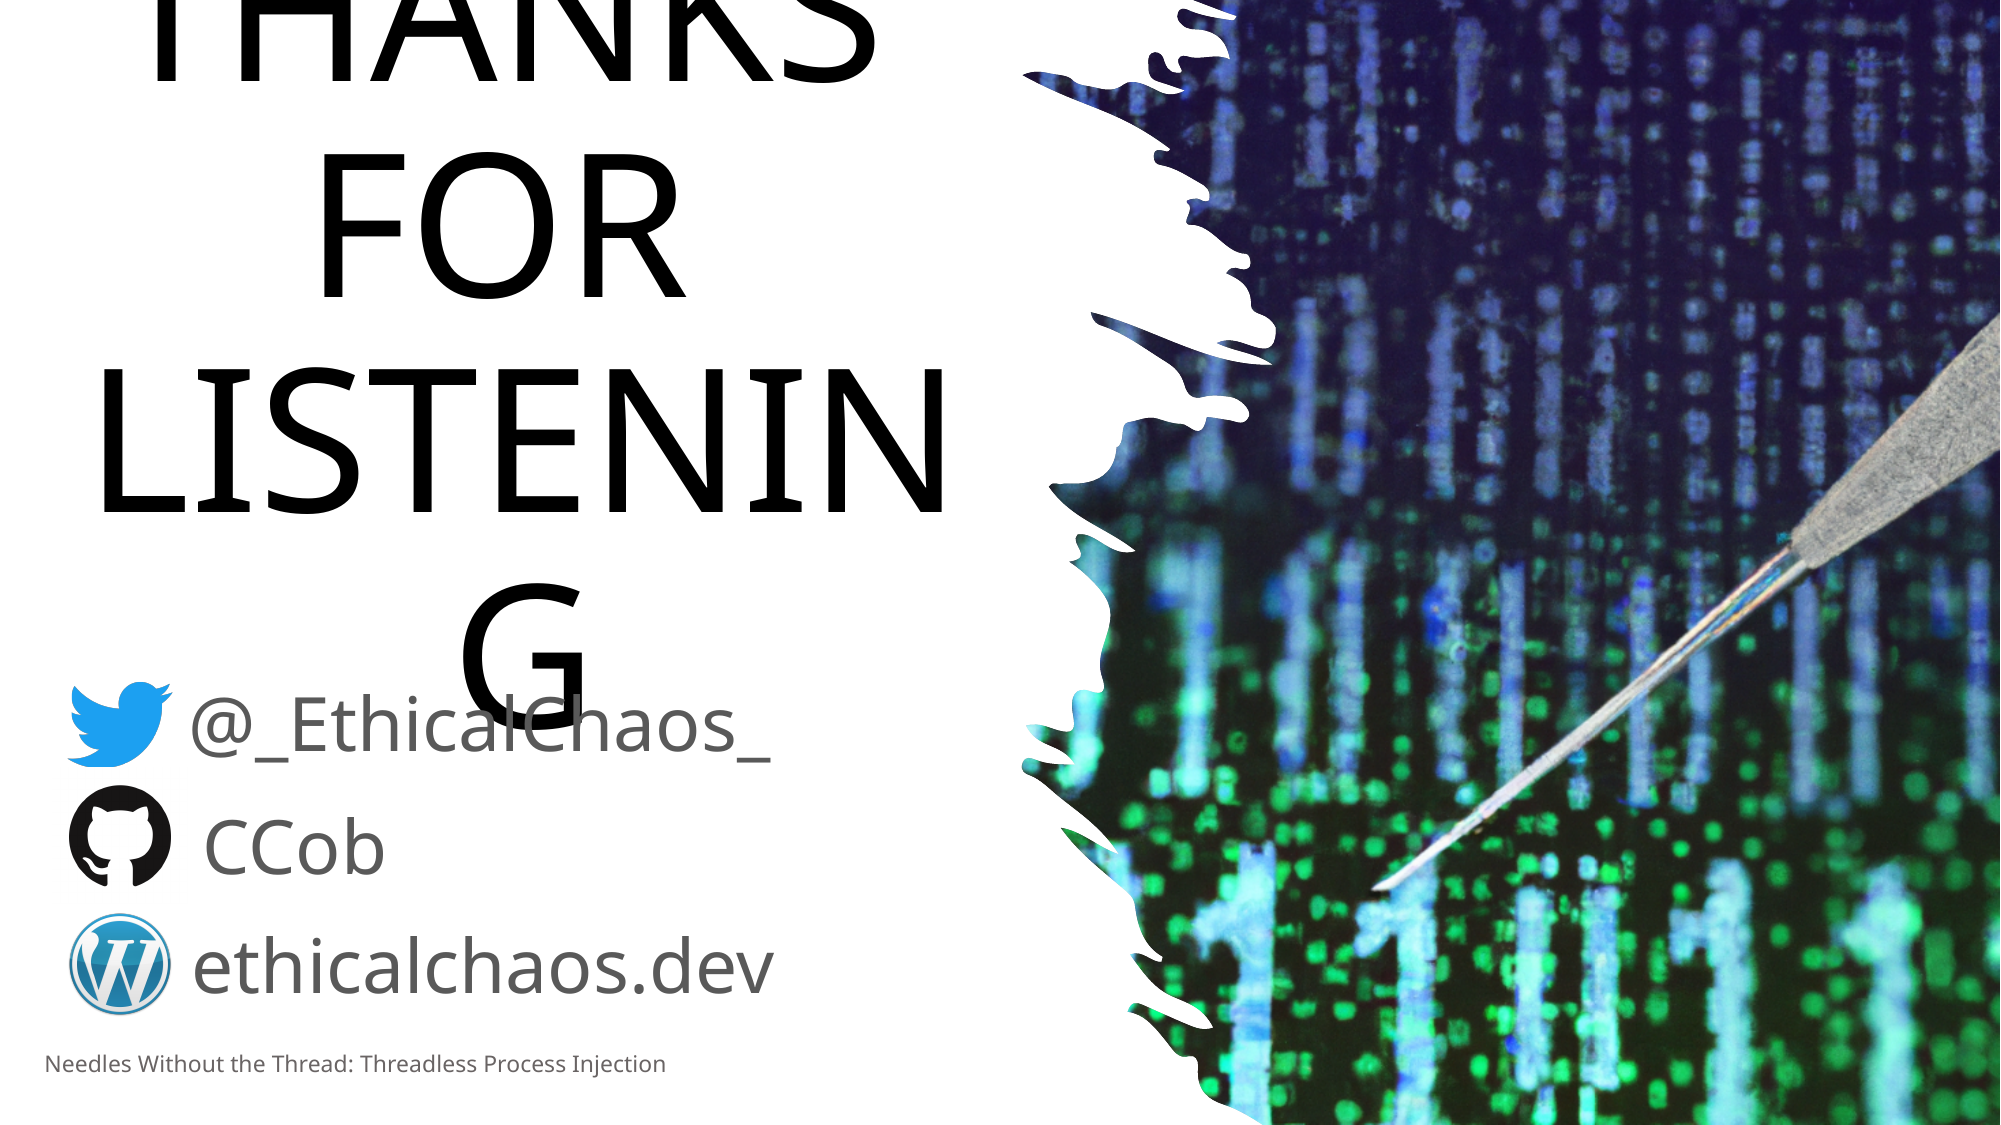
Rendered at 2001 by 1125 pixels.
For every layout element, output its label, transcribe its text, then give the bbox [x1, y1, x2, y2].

text_box @_EthicalChaos_ [173, 669, 915, 775]
picture [1021, 0, 2000, 1125]
text_box CCob [189, 791, 930, 897]
picture [66, 910, 174, 1018]
picture [52, 674, 188, 904]
text_box Thanks for listening [13, 0, 1021, 681]
text_box ethicalchaos.dev [176, 911, 1021, 1016]
